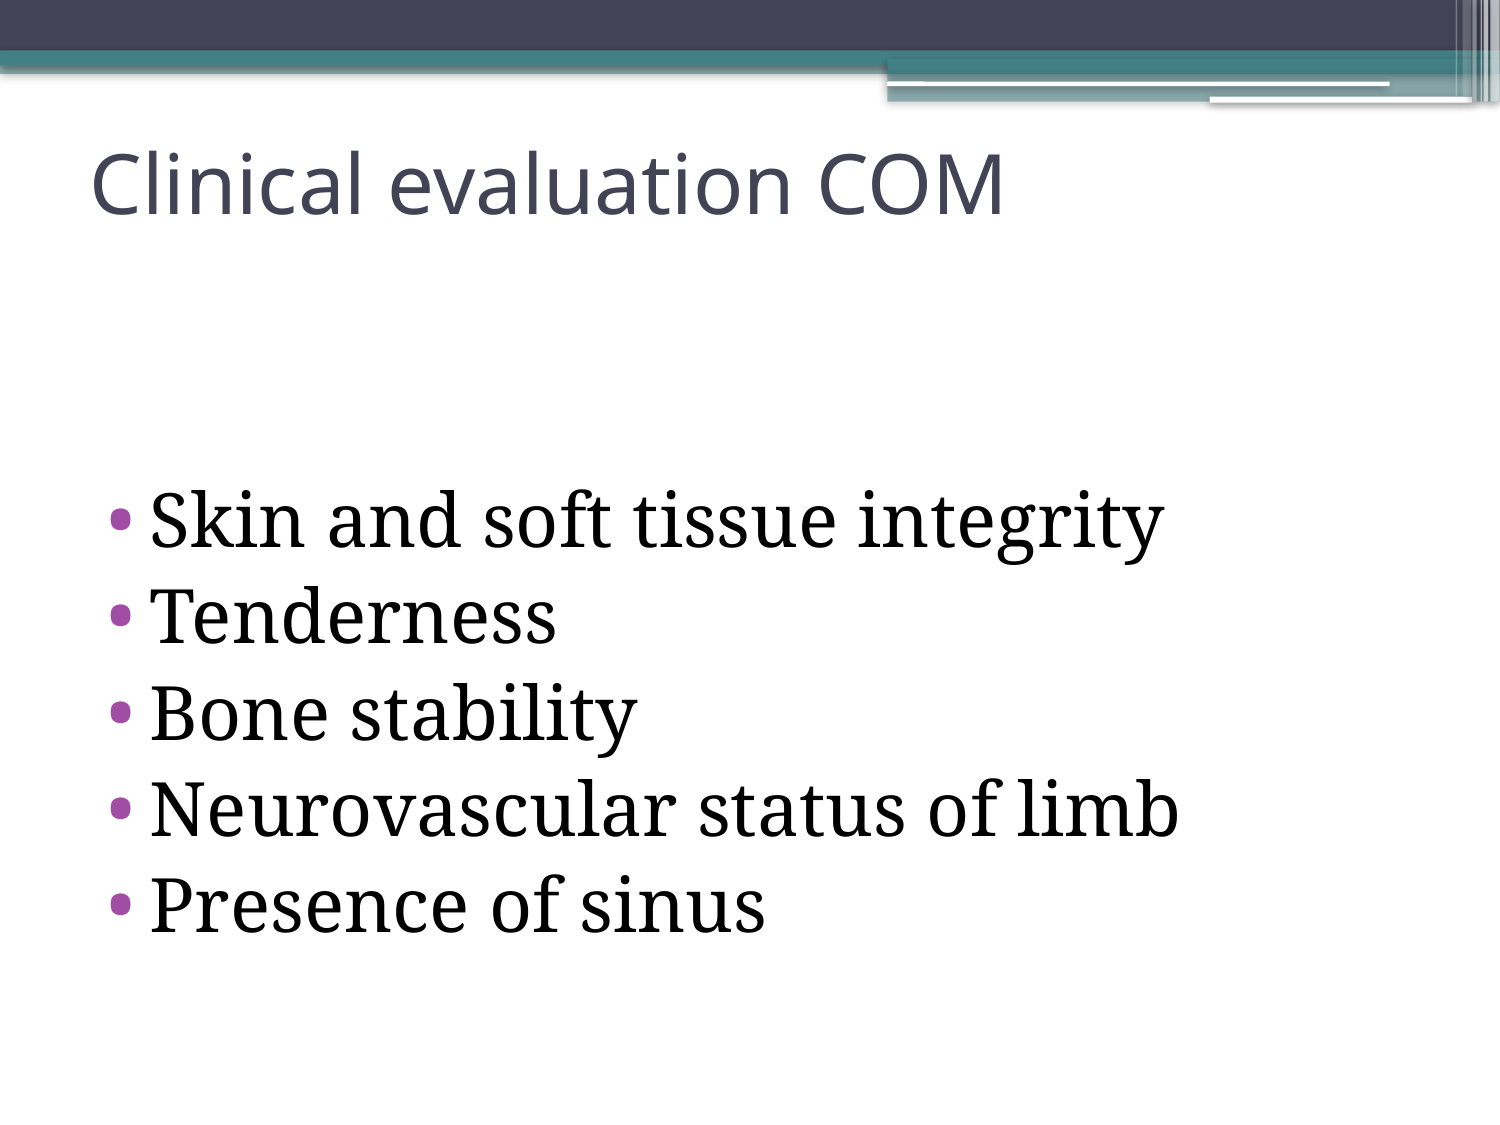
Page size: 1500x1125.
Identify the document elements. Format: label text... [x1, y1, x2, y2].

list Skin and soft tissue integrity Tenderness Bone stability Neurovascular status of limb Presence of sinus [75, 368, 1425, 1079]
title Clinical evaluation COM [75, 87, 1263, 275]
